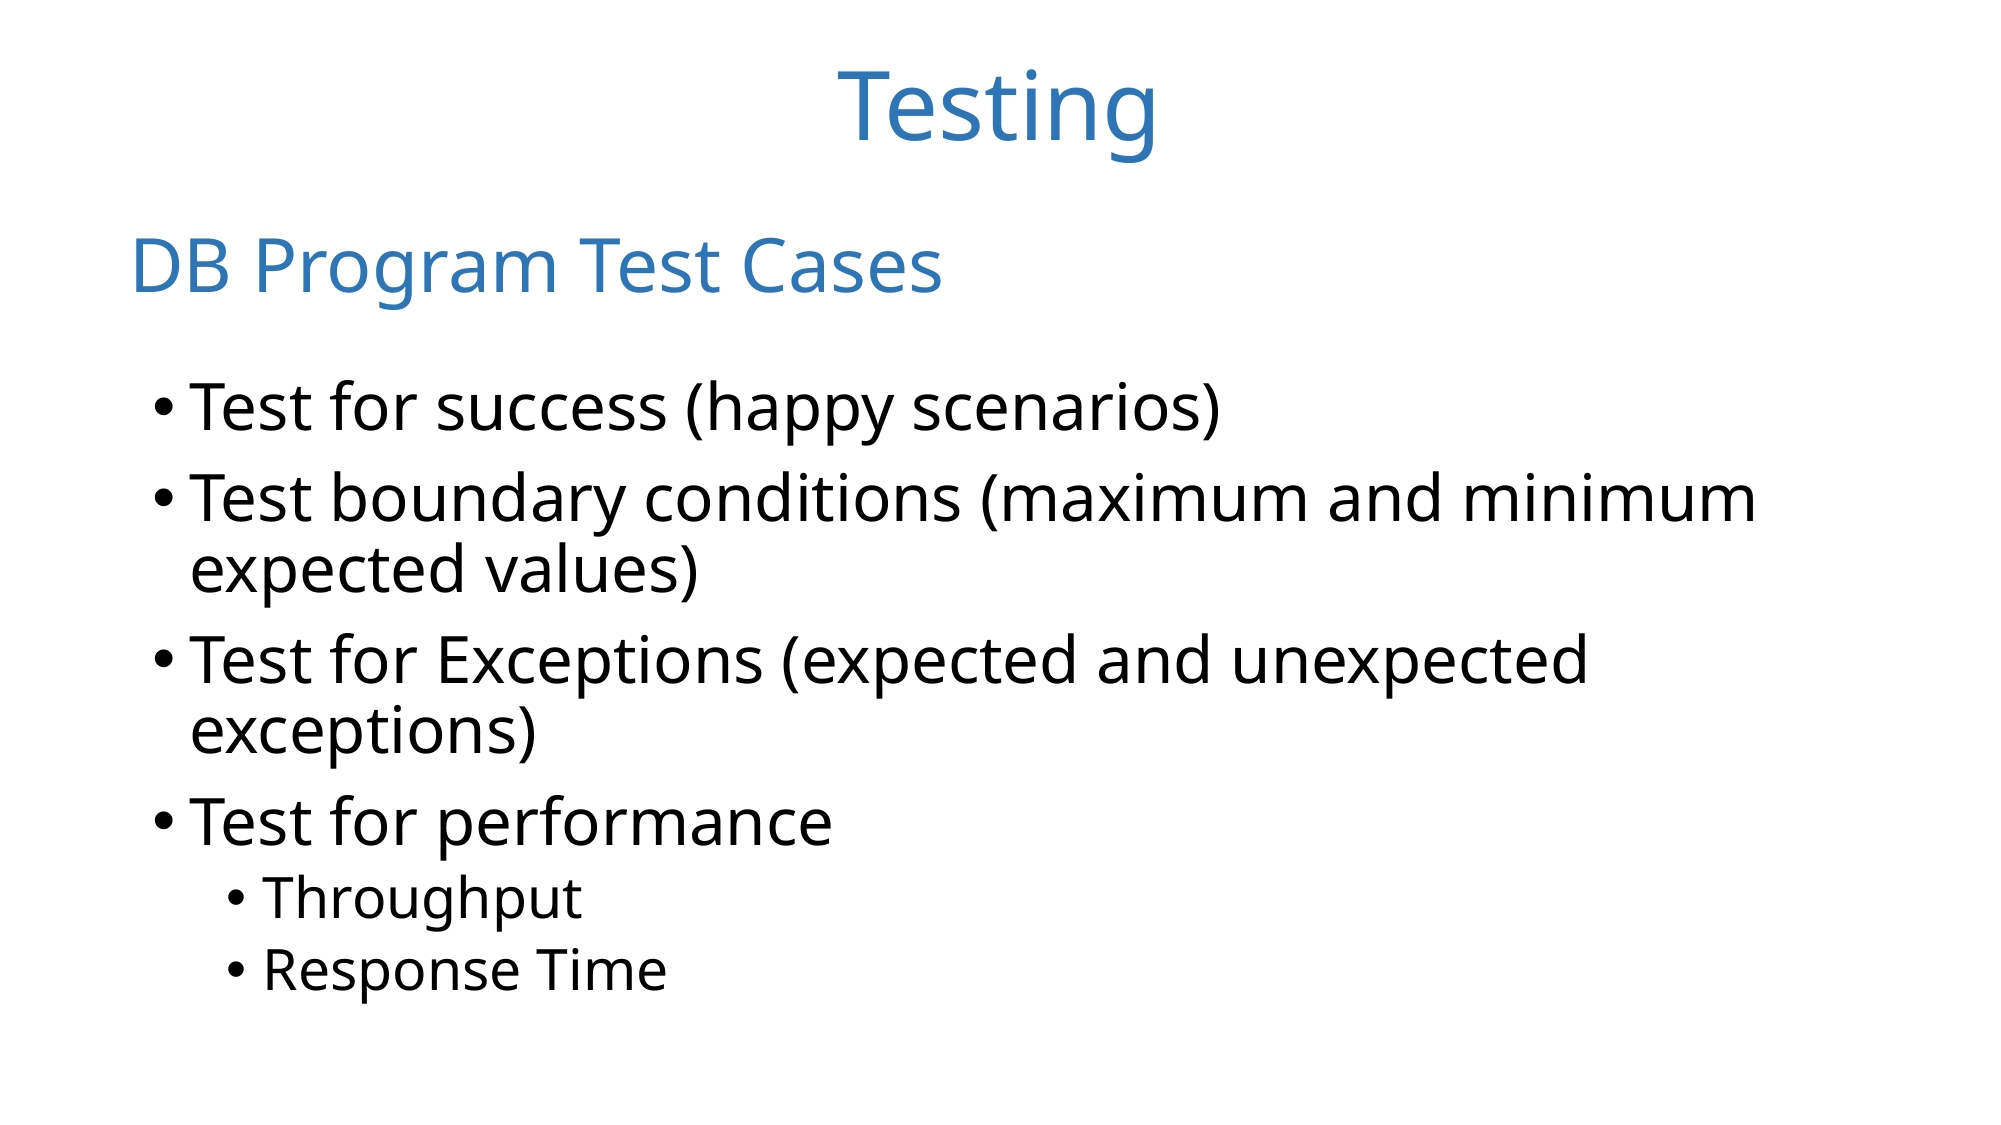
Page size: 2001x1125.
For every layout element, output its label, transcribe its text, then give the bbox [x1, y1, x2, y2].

text_box Testing [137, 49, 1863, 169]
list Test for success (happy scenarios) Test boundary conditions (maximum and minimum expected values) Test for Exceptions (expected and unexpected exceptions) Test for performance Throughput Response Time [137, 366, 1863, 1014]
title DB Program Test Cases [114, 208, 1840, 328]
